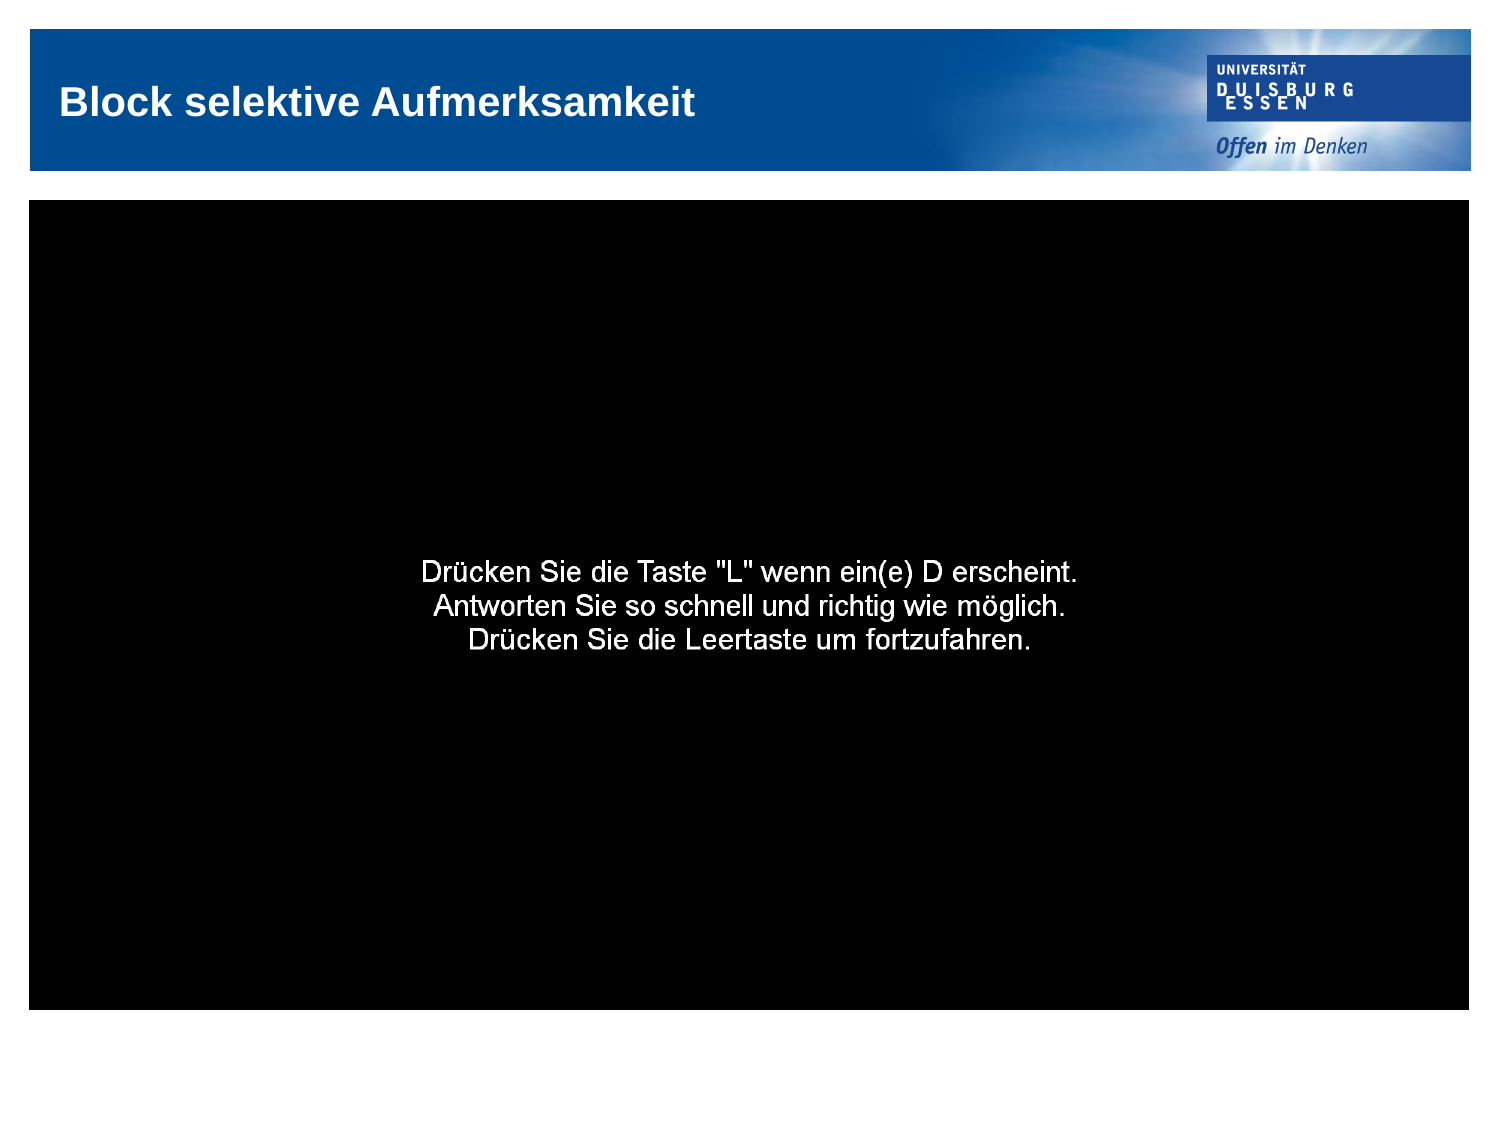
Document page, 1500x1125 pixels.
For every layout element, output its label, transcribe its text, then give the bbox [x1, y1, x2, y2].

title Block selektive Aufmerksamkeit [29, 29, 1152, 172]
picture [29, 200, 1469, 1011]
picture [1152, 29, 1471, 171]
